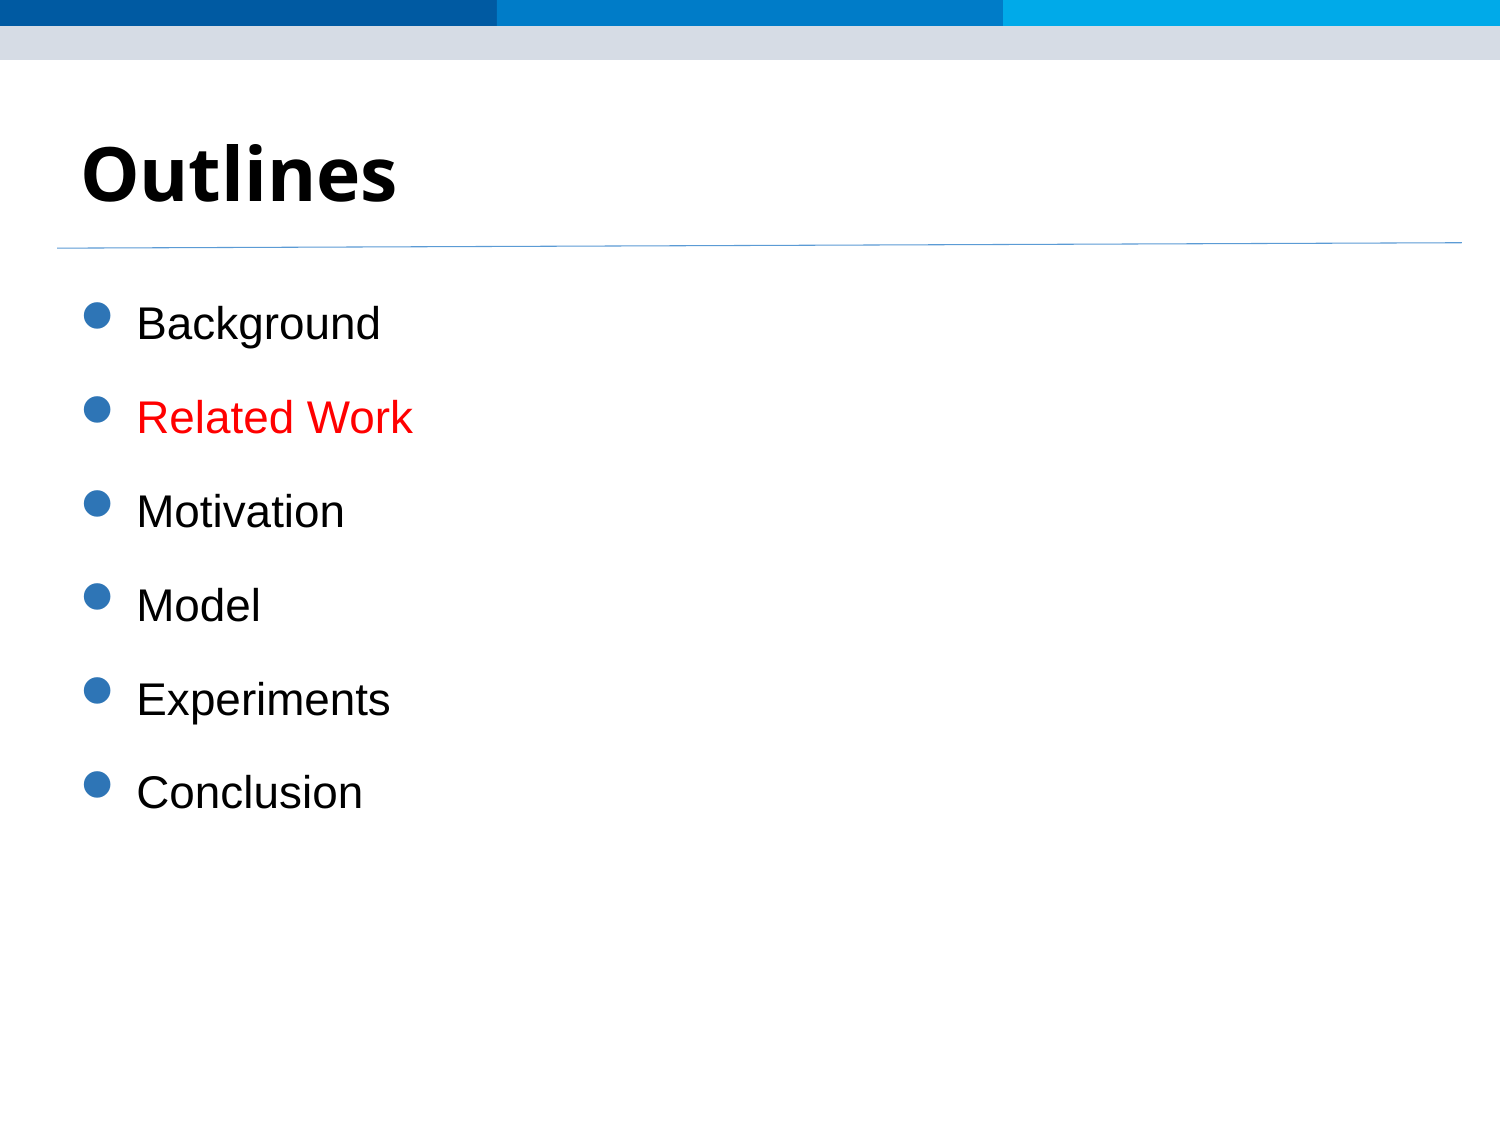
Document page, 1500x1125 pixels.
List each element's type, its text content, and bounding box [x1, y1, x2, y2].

text_box Background Related Work Motivation Model Experiments Conclusion [65, 249, 1461, 1125]
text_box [57, 242, 1462, 249]
title Outlines [64, 68, 1359, 242]
